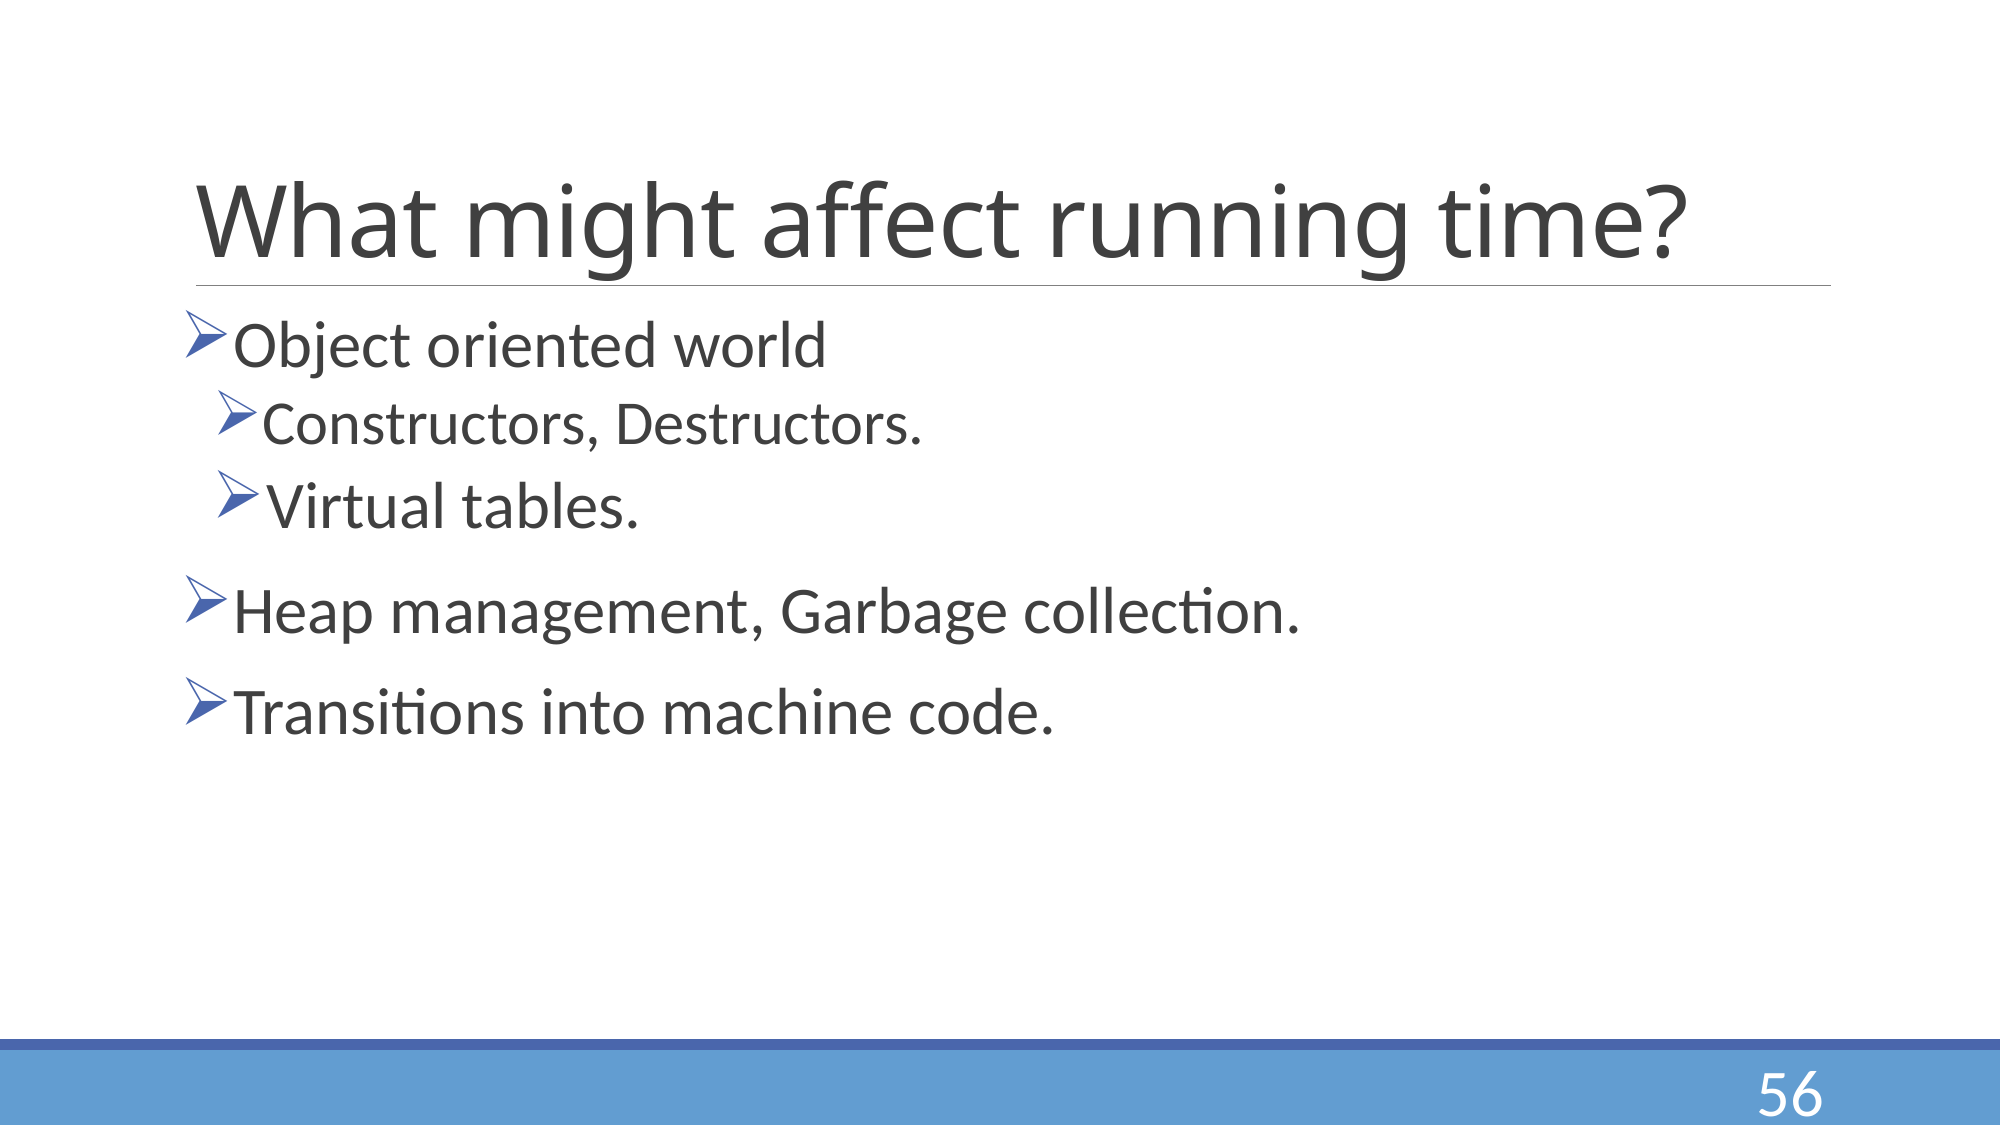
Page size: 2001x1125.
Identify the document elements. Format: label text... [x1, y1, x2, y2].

title What might affect running time? [180, 47, 1830, 285]
slide_number 56 [1624, 1059, 1840, 1120]
list Object oriented world Constructors, Destructors. Virtual tables. Heap management, Garbage collection. Transitions into machine code. [180, 302, 1830, 963]
